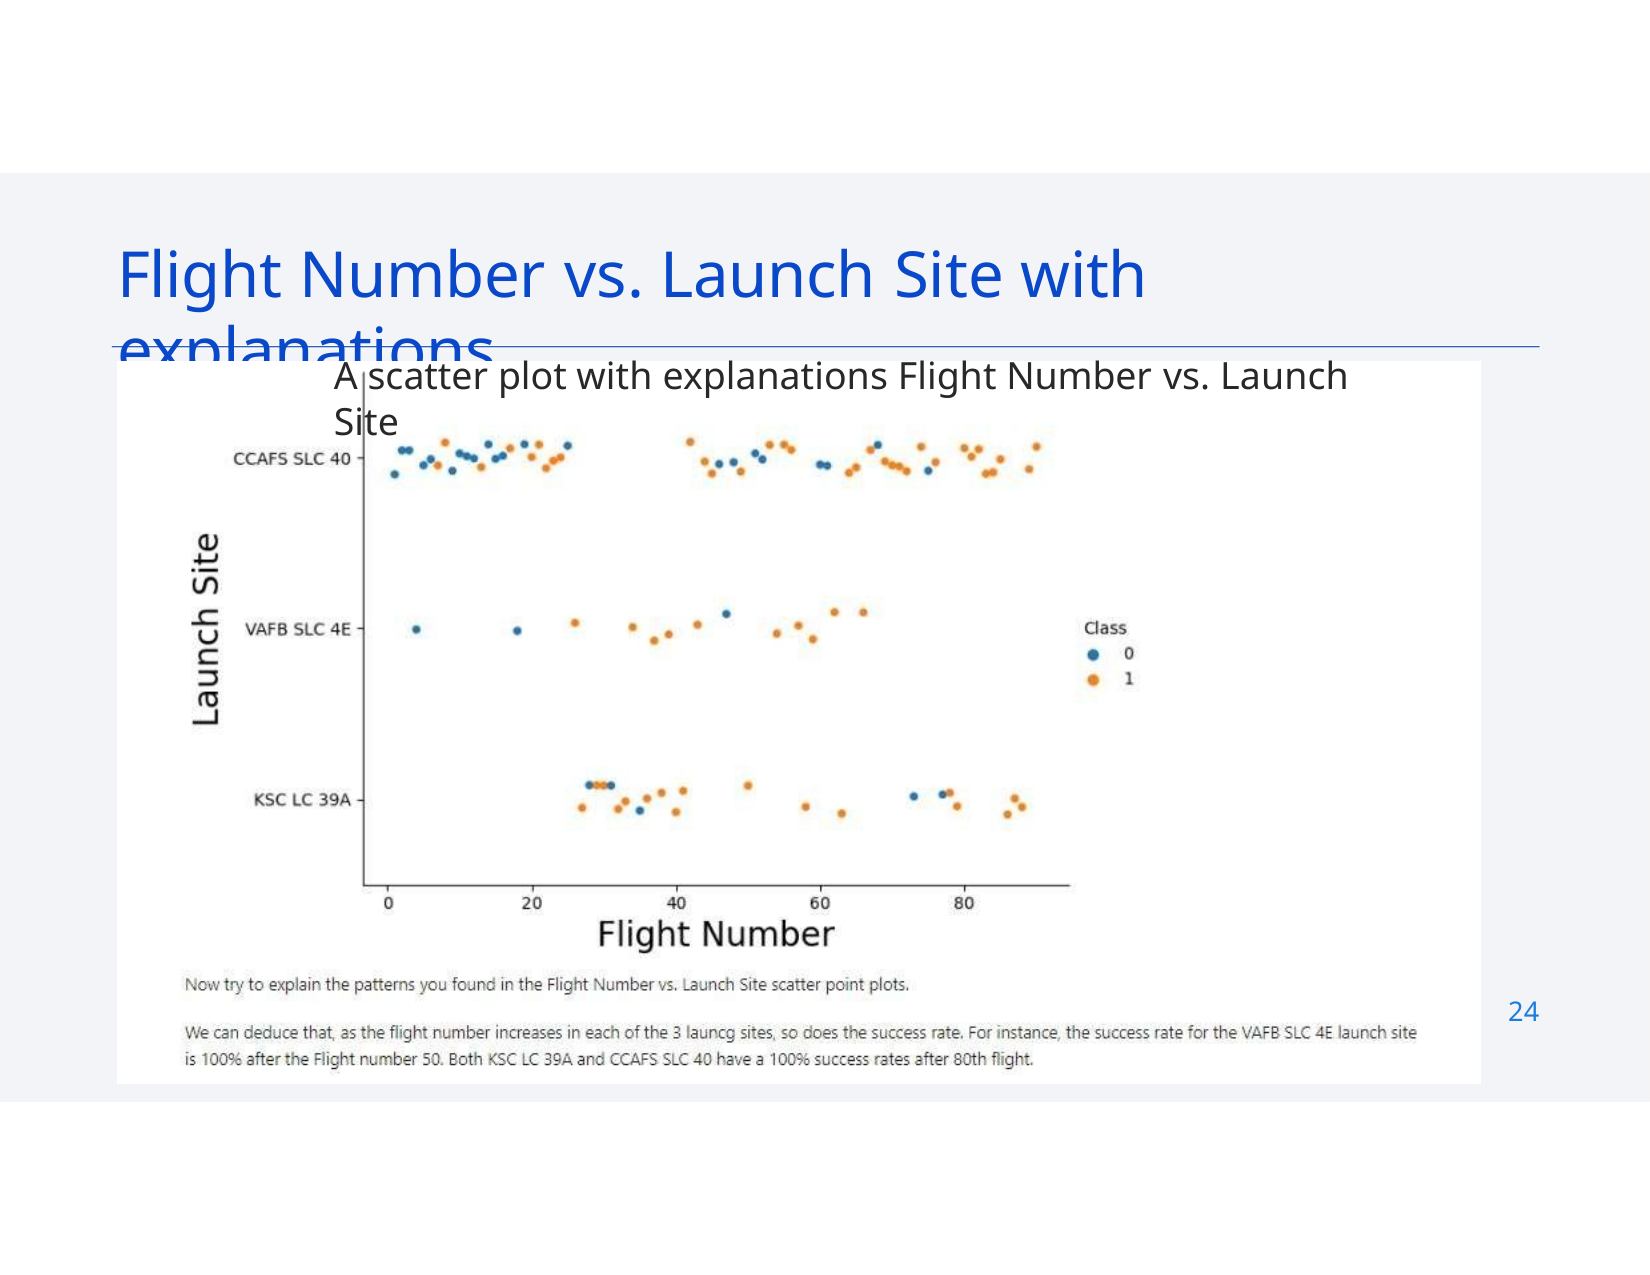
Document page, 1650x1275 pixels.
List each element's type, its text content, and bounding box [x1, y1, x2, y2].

picture [0, 173, 1650, 1102]
slide_number 24 [1501, 998, 1545, 1275]
title Flight Number vs. Launch Site with explanations [114, 231, 1474, 362]
text_box A scatter plot with explanations Flight Number vs. Launch Site [331, 350, 1370, 360]
